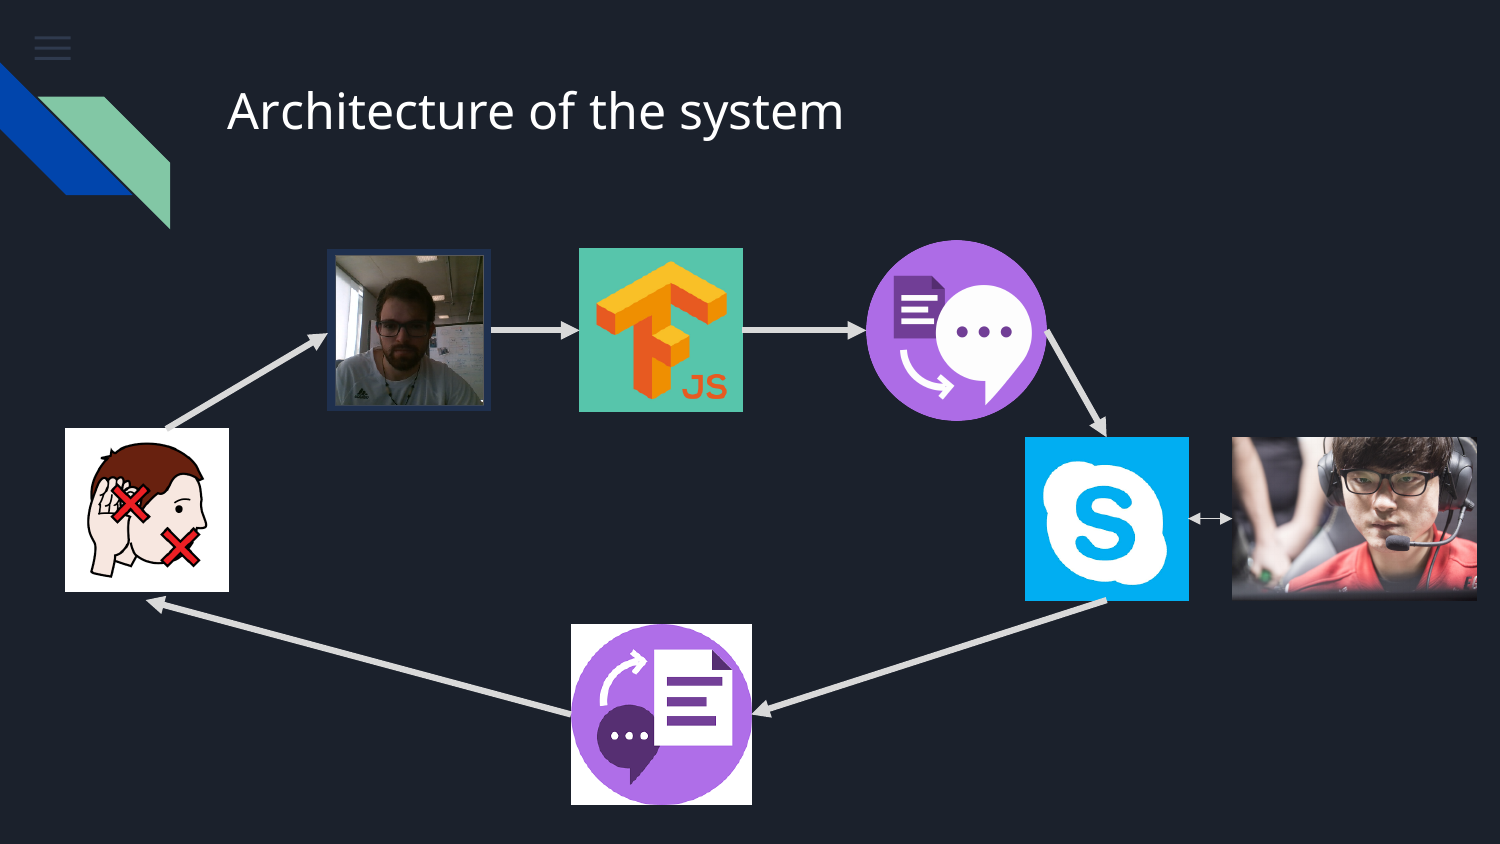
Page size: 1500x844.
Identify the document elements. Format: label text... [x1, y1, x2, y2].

picture [570, 624, 752, 805]
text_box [1046, 330, 1107, 438]
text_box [750, 599, 1107, 715]
picture [327, 249, 491, 412]
picture [866, 240, 1047, 421]
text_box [165, 332, 329, 430]
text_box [145, 599, 572, 715]
picture [1044, 462, 1166, 584]
picture [65, 428, 229, 593]
picture [1232, 436, 1477, 601]
title Architecture of the system [212, 64, 1301, 310]
picture [579, 248, 743, 412]
